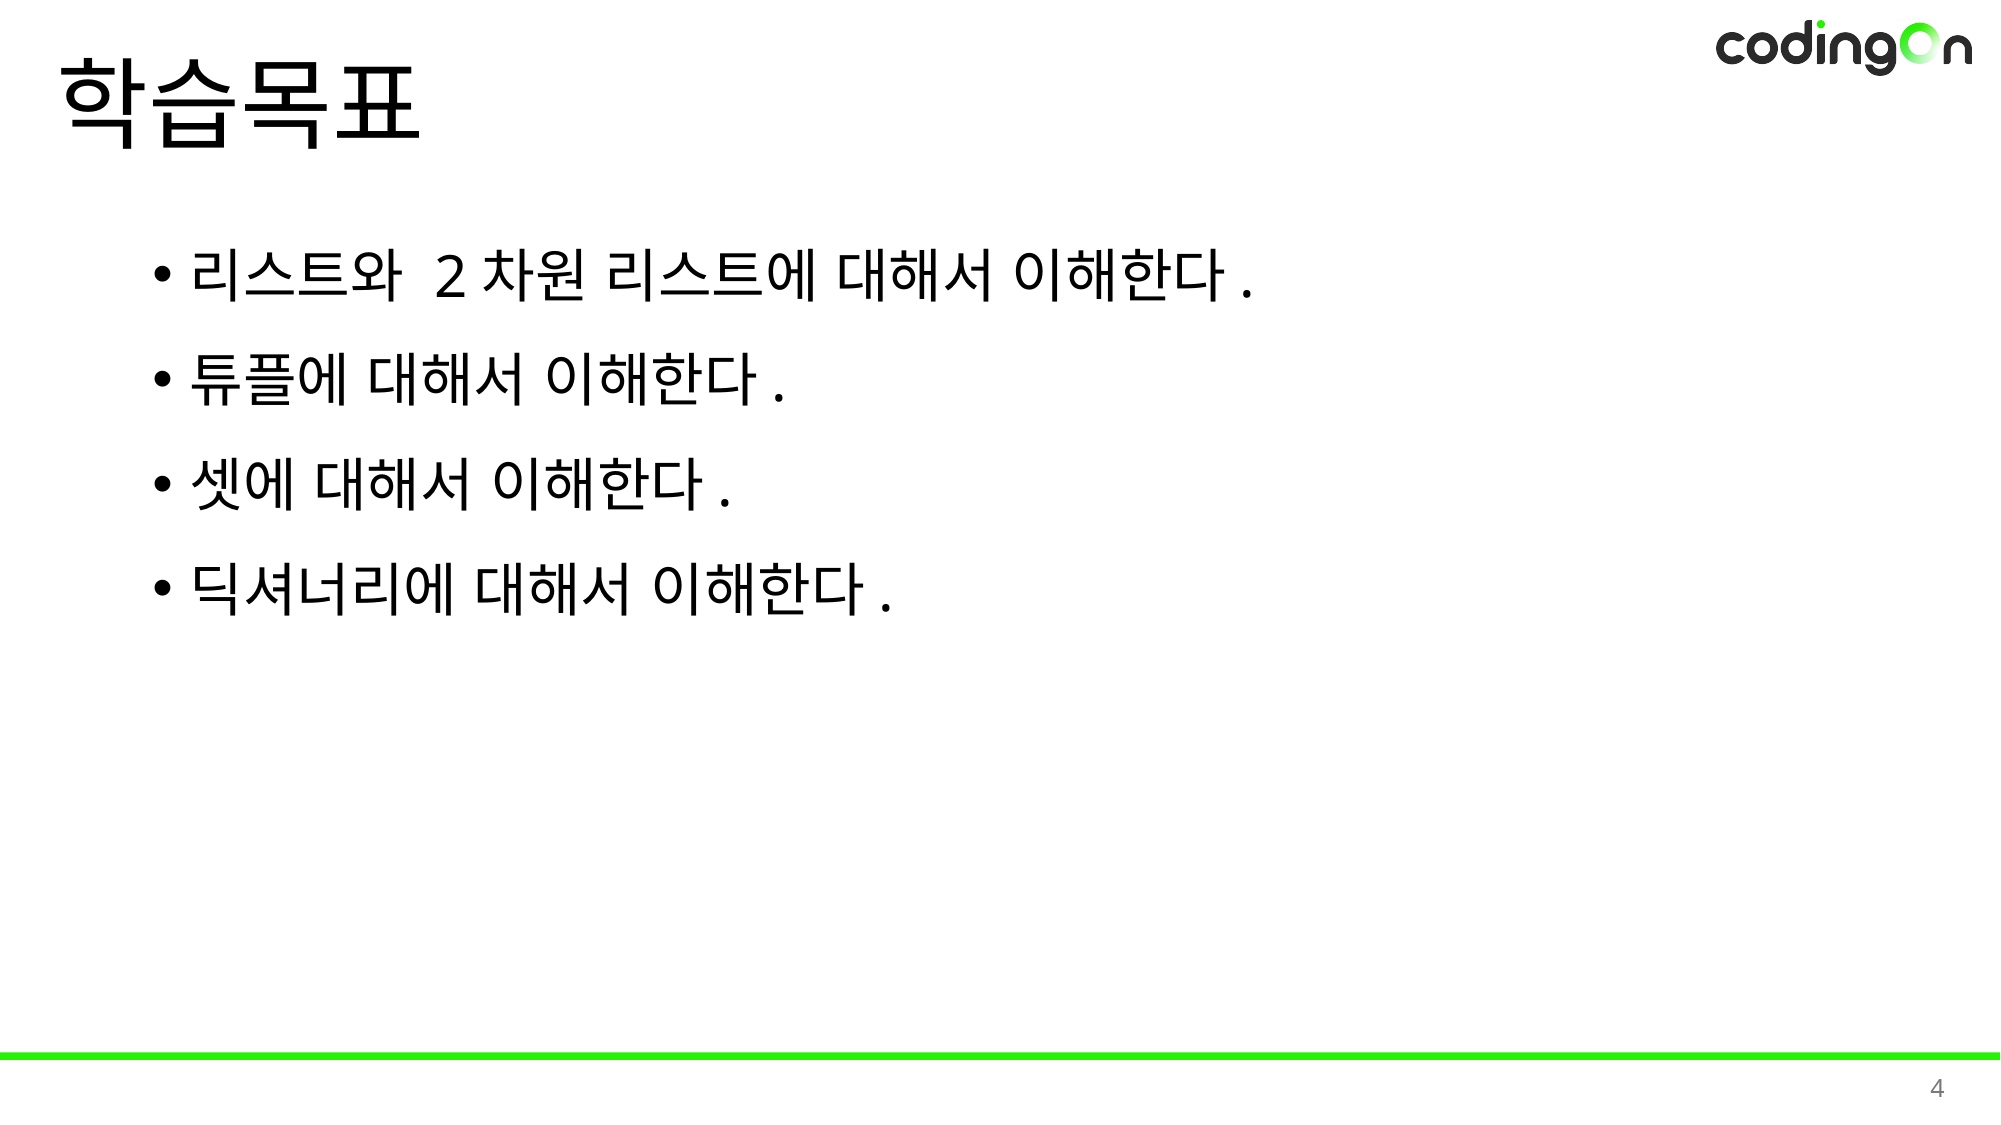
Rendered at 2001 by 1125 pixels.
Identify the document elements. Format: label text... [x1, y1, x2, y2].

title 학습목표 [41, 0, 1767, 218]
picture [1767, 20, 1972, 76]
list 리스트와 2차원 리스트에 대해서 이해한다. 튜플에 대해서 이해한다. 셋에 대해서 이해한다. 딕셔너리에 대해서 이해한다. [137, 217, 1863, 1014]
slide_number 4 [1509, 1059, 1960, 1120]
